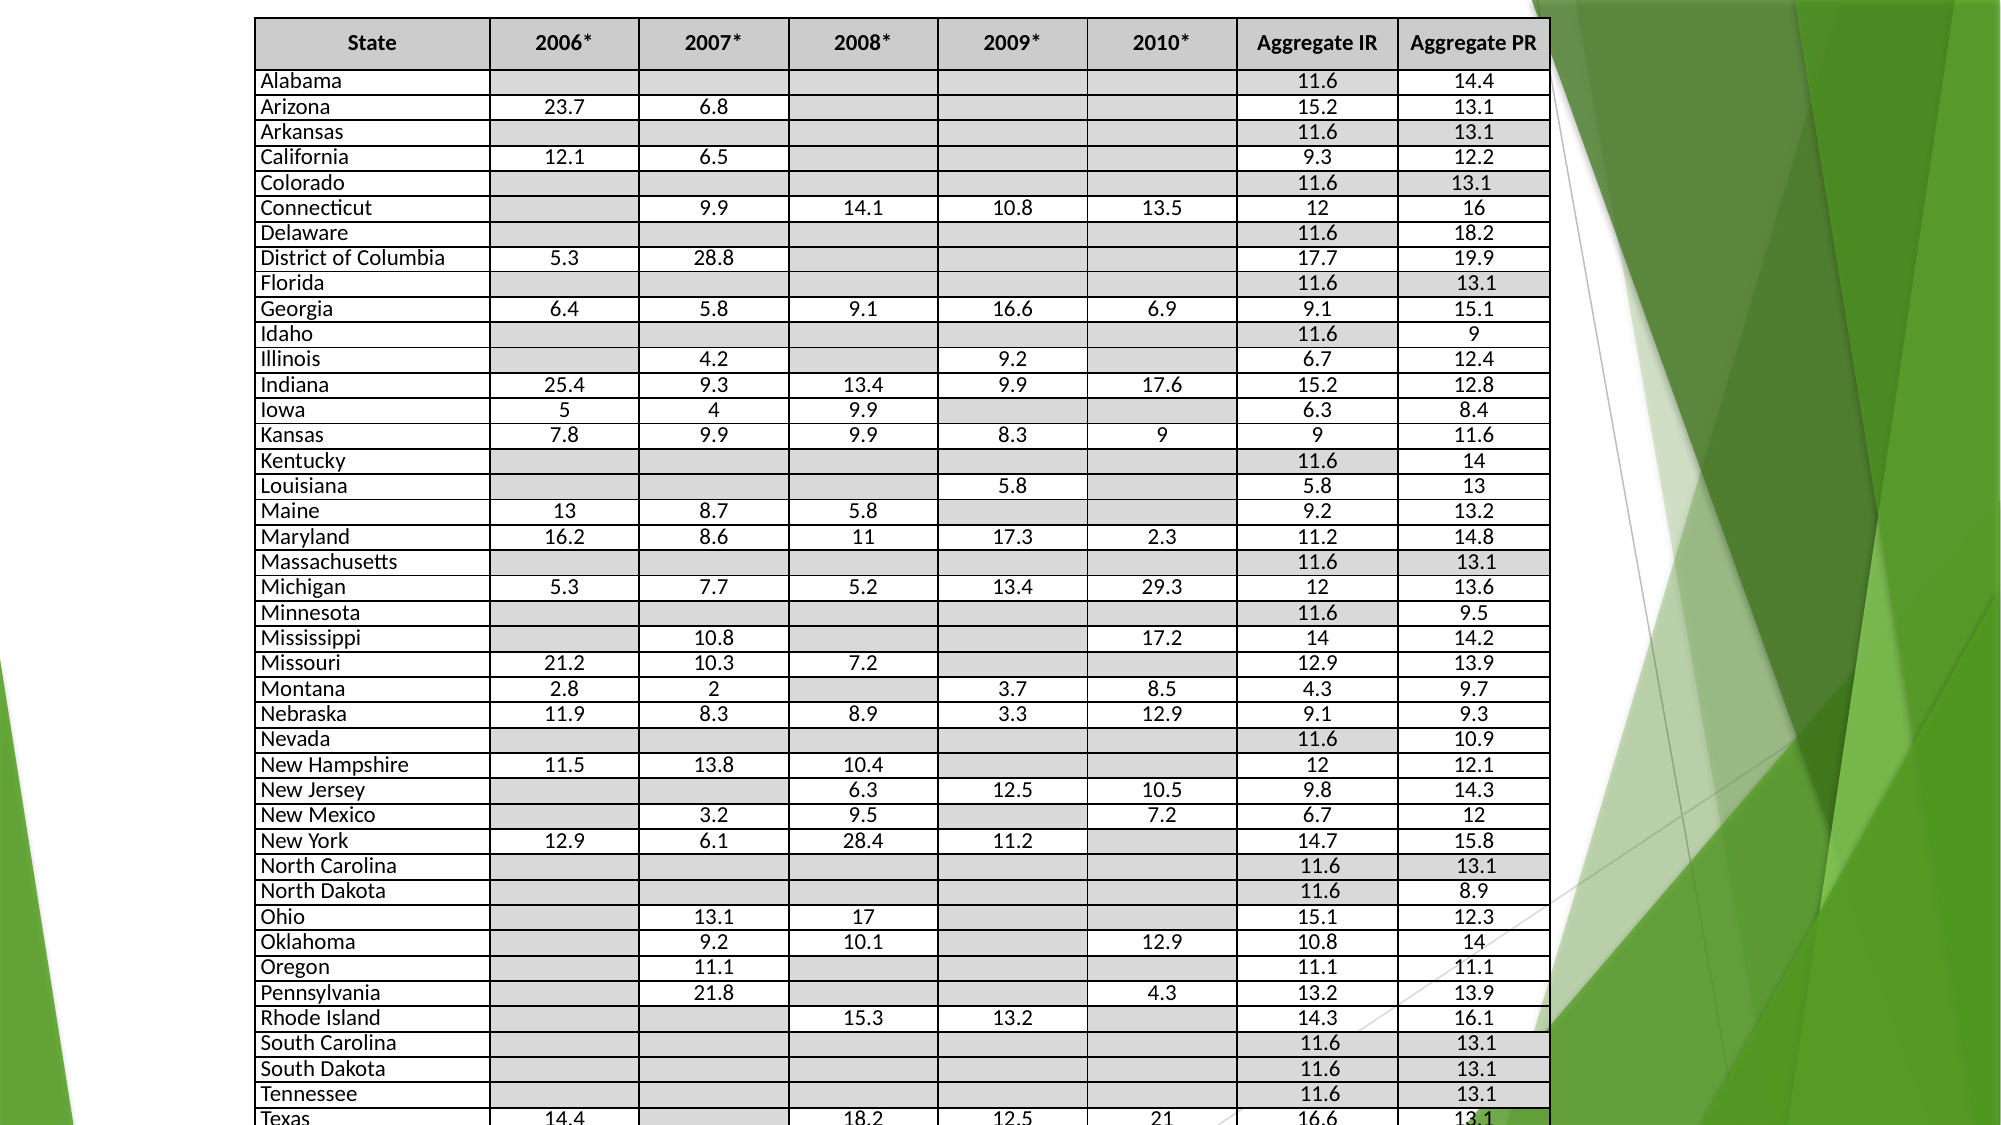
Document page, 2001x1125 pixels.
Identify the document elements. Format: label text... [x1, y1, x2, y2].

table_cell 8.3 [939, 424, 1087, 448]
table_cell 7.2 [790, 653, 937, 676]
table_cell [1088, 653, 1236, 676]
table_cell 4.3 [1238, 678, 1397, 701]
table_cell 16.6 [939, 298, 1087, 321]
table_cell [640, 475, 788, 499]
table_cell [1088, 348, 1236, 372]
table_cell [640, 272, 788, 296]
table_cell [491, 121, 638, 145]
table_cell [491, 957, 638, 980]
table_cell [1088, 729, 1236, 752]
table_cell [1088, 323, 1236, 347]
table_cell [790, 678, 937, 701]
table_cell Oklahoma [256, 931, 489, 955]
table_cell 13.9 [1399, 982, 1549, 1005]
table_cell 6.1 [640, 830, 788, 853]
table_cell Iowa [256, 399, 489, 423]
table_cell [939, 450, 1087, 473]
table_cell Idaho [256, 323, 489, 347]
table_cell 5 [491, 399, 638, 423]
table_cell 9.5 [790, 805, 937, 828]
table_cell 21.8 [640, 982, 788, 1005]
table_cell 9.9 [790, 424, 937, 448]
table_cell 9.2 [939, 348, 1087, 372]
table_cell [790, 323, 937, 347]
table_cell 17.6 [1088, 374, 1236, 397]
table_cell [939, 805, 1087, 828]
table_cell 12 [1238, 754, 1397, 777]
table_cell 6.4 [491, 298, 638, 321]
table_header Aggregate IR [1238, 19, 1397, 69]
table_cell Florida [256, 272, 489, 296]
table_cell 11.6 [1238, 223, 1397, 246]
table_header 2010* [1088, 19, 1236, 69]
table_cell [939, 147, 1087, 170]
table_cell 12.9 [1238, 653, 1397, 676]
table_cell 10.9 [1399, 729, 1549, 752]
table_cell 13.1 [1399, 1033, 1549, 1056]
table_cell [790, 855, 937, 879]
table_cell 16.6 [1238, 1109, 1397, 1125]
table_cell [790, 147, 937, 170]
table_cell 11 [790, 526, 937, 549]
table_cell [491, 551, 638, 575]
table_cell 16 [1399, 197, 1549, 221]
table_cell South Carolina [256, 1033, 489, 1056]
table_cell 21.2 [491, 653, 638, 676]
table_cell Mississippi [256, 627, 489, 651]
table_cell Rhode Island [256, 1007, 489, 1031]
table_cell [939, 323, 1087, 347]
table_cell [790, 1033, 937, 1056]
table_cell 13.1 [1399, 1083, 1549, 1107]
table_cell Colorado [256, 172, 489, 195]
table_cell Oregon [256, 957, 489, 980]
table_cell 5.8 [1238, 475, 1397, 499]
table_cell [1088, 121, 1236, 145]
table_cell 11.6 [1238, 1033, 1397, 1056]
table_cell 3.2 [640, 805, 788, 828]
table_cell 5.8 [939, 475, 1087, 499]
table_header 2008* [790, 19, 937, 69]
table_cell [790, 121, 937, 145]
table_cell 9.3 [1399, 703, 1549, 727]
table_cell 28.8 [640, 248, 788, 271]
table_cell Missouri [256, 653, 489, 676]
table_cell [640, 223, 788, 246]
table_cell 14.8 [1399, 526, 1549, 549]
table_cell [790, 881, 937, 904]
table_cell Massachusetts [256, 551, 489, 575]
table_cell California [256, 147, 489, 170]
table_cell 13.1 [640, 906, 788, 929]
table_cell [790, 602, 937, 625]
table_cell 10.8 [939, 197, 1087, 221]
table_cell [1088, 754, 1236, 777]
table_cell 3.7 [939, 678, 1087, 701]
table_cell [491, 855, 638, 879]
table_cell 14.3 [1238, 1007, 1397, 1031]
table_cell 5.3 [491, 248, 638, 271]
table_cell 11.6 [1238, 1083, 1397, 1107]
table_cell New Hampshire [256, 754, 489, 777]
table_cell [491, 931, 638, 955]
table_cell [1088, 855, 1236, 879]
table_cell 4 [640, 399, 788, 423]
table_cell Kentucky [256, 450, 489, 473]
table_cell 9.7 [1399, 678, 1549, 701]
table_cell 10.8 [1238, 931, 1397, 955]
table_cell [790, 450, 937, 473]
table_cell [491, 1007, 638, 1031]
table_cell Nebraska [256, 703, 489, 727]
table_cell 9 [1088, 424, 1236, 448]
table_cell 10.8 [640, 627, 788, 651]
table_cell 13.8 [640, 754, 788, 777]
table_cell 7.7 [640, 576, 788, 600]
table_cell 10.1 [790, 931, 937, 955]
table_cell Illinois [256, 348, 489, 372]
table_cell [939, 551, 1087, 575]
table_cell 12 [1238, 197, 1397, 221]
table_cell 11.6 [1238, 1058, 1397, 1081]
table_cell 14 [1399, 450, 1549, 473]
table_cell 6.8 [640, 96, 788, 119]
table_header Aggregate PR [1399, 19, 1549, 69]
table_cell [1088, 1007, 1236, 1031]
table_cell 15.1 [1399, 298, 1549, 321]
table_cell 15.2 [1238, 96, 1397, 119]
table_cell [790, 551, 937, 575]
table_cell 11.1 [640, 957, 788, 980]
table_cell [939, 1058, 1087, 1081]
table_cell 18.2 [1399, 223, 1549, 246]
table_cell [939, 957, 1087, 980]
table_cell [1088, 450, 1236, 473]
table_cell [939, 653, 1087, 676]
table_cell [790, 1058, 937, 1081]
table_cell [491, 1033, 638, 1056]
table_cell 9 [1238, 424, 1397, 448]
table_cell 13.1 [1399, 551, 1549, 575]
table_cell 6.5 [640, 147, 788, 170]
table_cell 9.2 [640, 931, 788, 955]
table_cell [491, 805, 638, 828]
table_cell [1088, 147, 1236, 170]
table_cell 12.1 [491, 147, 638, 170]
table_cell 12.3 [1399, 906, 1549, 929]
table_header State [256, 19, 489, 69]
table_cell 15.3 [790, 1007, 937, 1031]
table_cell 12.1 [1399, 754, 1549, 777]
table_cell [1088, 1058, 1236, 1081]
table_cell 11.6 [1238, 272, 1397, 296]
table_cell [1088, 223, 1236, 246]
table_cell North Carolina [256, 855, 489, 879]
table_cell Delaware [256, 223, 489, 246]
table_cell 10.4 [790, 754, 937, 777]
table_cell Montana [256, 678, 489, 701]
table_cell 13 [1399, 475, 1549, 499]
table_cell 5.2 [790, 576, 937, 600]
table_cell 13.1 [1399, 855, 1549, 879]
table_cell [491, 223, 638, 246]
table_cell North Dakota [256, 881, 489, 904]
table_cell Pennsylvania [256, 982, 489, 1005]
table_cell South Dakota [256, 1058, 489, 1081]
table_cell [1088, 399, 1236, 423]
table_cell [640, 121, 788, 145]
table_cell [939, 982, 1087, 1005]
table_cell 9.1 [1238, 703, 1397, 727]
table_cell [491, 1083, 638, 1107]
table_cell [790, 96, 937, 119]
table_cell 4.2 [640, 348, 788, 372]
table_cell 9.9 [640, 424, 788, 448]
table_cell Tennessee [256, 1083, 489, 1107]
table_header 2007* [640, 19, 788, 69]
table_cell [491, 348, 638, 372]
table_cell [939, 121, 1087, 145]
table_cell 7.8 [491, 424, 638, 448]
table_cell 12.5 [939, 779, 1087, 803]
table_cell [939, 602, 1087, 625]
table_cell [790, 71, 937, 94]
table_cell 12.2 [1399, 147, 1549, 170]
table_cell [491, 272, 638, 296]
table_cell 15.1 [1238, 906, 1397, 929]
table_cell [790, 982, 937, 1005]
table_cell [1088, 881, 1236, 904]
table_cell 6.3 [1238, 399, 1397, 423]
table_cell [1088, 1083, 1236, 1107]
table_cell 14.7 [1238, 830, 1397, 853]
table_cell [939, 399, 1087, 423]
table_cell 9.9 [640, 197, 788, 221]
table_cell [939, 855, 1087, 879]
table_cell 13.4 [790, 374, 937, 397]
table_cell Arizona [256, 96, 489, 119]
table_cell Kansas [256, 424, 489, 448]
table_cell 6.9 [1088, 298, 1236, 321]
table_cell [491, 779, 638, 803]
table_cell 16.1 [1399, 1007, 1549, 1031]
table_cell [640, 172, 788, 195]
table_cell 9.1 [1238, 298, 1397, 321]
table_cell 9.3 [640, 374, 788, 397]
table_cell [640, 1083, 788, 1107]
table_cell [790, 1083, 937, 1107]
table_cell 12.5 [939, 1109, 1087, 1125]
table_cell Connecticut [256, 197, 489, 221]
table_cell Texas [256, 1109, 489, 1125]
table_cell [1088, 830, 1236, 853]
table_cell [1088, 957, 1236, 980]
table_cell New Jersey [256, 779, 489, 803]
table_cell 23.7 [491, 96, 638, 119]
table_cell 10.3 [640, 653, 788, 676]
table_cell 17.2 [1088, 627, 1236, 651]
table_cell 13.1 [1399, 121, 1549, 145]
table_cell 25.4 [491, 374, 638, 397]
table_cell 2.3 [1088, 526, 1236, 549]
table_cell Michigan [256, 576, 489, 600]
table_cell 11.6 [1238, 172, 1397, 195]
table_cell [939, 248, 1087, 271]
table_cell 2 [640, 678, 788, 701]
table_cell [640, 1033, 788, 1056]
table_cell [939, 906, 1087, 929]
table_cell 9.5 [1399, 602, 1549, 625]
table_cell 11.6 [1238, 323, 1397, 347]
table_cell 7.2 [1088, 805, 1236, 828]
table_cell 13.9 [1399, 653, 1549, 676]
table_cell 11.2 [1238, 526, 1397, 549]
table_cell 11.1 [1238, 957, 1397, 980]
table_cell 15.2 [1238, 374, 1397, 397]
table_cell [790, 627, 937, 651]
table_cell [939, 223, 1087, 246]
table_cell [491, 881, 638, 904]
table_cell New York [256, 830, 489, 853]
table_cell 13.1 [1399, 172, 1549, 195]
table_cell [790, 272, 937, 296]
table_cell 12.8 [1399, 374, 1549, 397]
table_cell 9.3 [1238, 147, 1397, 170]
table_cell [1088, 602, 1236, 625]
table_cell [1088, 906, 1236, 929]
table_cell [491, 906, 638, 929]
table_cell 9.8 [1238, 779, 1397, 803]
table_cell 5.8 [640, 298, 788, 321]
table_cell 8.5 [1088, 678, 1236, 701]
table_cell [790, 957, 937, 980]
table_cell 5.3 [491, 576, 638, 600]
table_cell [491, 172, 638, 195]
table_cell Louisiana [256, 475, 489, 499]
table_cell 12 [1238, 576, 1397, 600]
table_cell 14.4 [1399, 71, 1549, 94]
table_cell 17.7 [1238, 248, 1397, 271]
table_header 2009* [939, 19, 1087, 69]
table_cell 11.6 [1238, 602, 1397, 625]
table_cell 12.9 [1088, 703, 1236, 727]
table_cell [640, 1109, 788, 1125]
table_cell [939, 172, 1087, 195]
table_cell [640, 551, 788, 575]
table_cell 19.9 [1399, 248, 1549, 271]
table_cell [491, 627, 638, 651]
table_cell [1088, 1033, 1236, 1056]
table_cell [939, 71, 1087, 94]
table_cell [939, 729, 1087, 752]
table_cell 9.9 [790, 399, 937, 423]
table_cell [790, 223, 937, 246]
table_cell [790, 248, 937, 271]
table_cell [491, 602, 638, 625]
table_cell 9.1 [790, 298, 937, 321]
table_cell Indiana [256, 374, 489, 397]
table_cell 8.4 [1399, 399, 1549, 423]
table_cell Arkansas [256, 121, 489, 145]
table_cell 6.7 [1238, 348, 1397, 372]
table_cell 13.1 [1399, 1058, 1549, 1081]
table_cell [1088, 172, 1236, 195]
table_cell 13.2 [1399, 500, 1549, 524]
table_cell [939, 1083, 1087, 1107]
table_cell Ohio [256, 906, 489, 929]
table_cell District of Columbia [256, 248, 489, 271]
table_cell 6.7 [1238, 805, 1397, 828]
table_cell 13.4 [939, 576, 1087, 600]
table_cell [491, 729, 638, 752]
table_cell 13.1 [1399, 96, 1549, 119]
table_cell 8.6 [640, 526, 788, 549]
table_cell 15.8 [1399, 830, 1549, 853]
table_cell 3.3 [939, 703, 1087, 727]
table_cell Nevada [256, 729, 489, 752]
table_cell 12.9 [1088, 931, 1236, 955]
table_cell 9.2 [1238, 500, 1397, 524]
table_cell [1088, 71, 1236, 94]
table_cell 10.5 [1088, 779, 1236, 803]
table_cell 29.3 [1088, 576, 1236, 600]
table_cell 13.1 [1399, 272, 1549, 296]
table_cell 11.2 [939, 830, 1087, 853]
table_cell 6.3 [790, 779, 937, 803]
table_header 2006* [491, 19, 638, 69]
table_cell 14.2 [1399, 627, 1549, 651]
table_cell [491, 450, 638, 473]
table_cell [1088, 96, 1236, 119]
table_cell New Mexico [256, 805, 489, 828]
table_cell 11.9 [491, 703, 638, 727]
table_cell [939, 627, 1087, 651]
table_cell Maine [256, 500, 489, 524]
table_cell 9 [1399, 323, 1549, 347]
table_cell 12 [1399, 805, 1549, 828]
table_cell 13.6 [1399, 576, 1549, 600]
table_cell Minnesota [256, 602, 489, 625]
table_cell 17 [790, 906, 937, 929]
table_cell 21 [1088, 1109, 1236, 1125]
table_cell Alabama [256, 71, 489, 94]
table_cell 13.2 [939, 1007, 1087, 1031]
table_cell 12.4 [1399, 348, 1549, 372]
table_cell [640, 1007, 788, 1031]
table_cell [790, 475, 937, 499]
table_cell [939, 96, 1087, 119]
table_cell Maryland [256, 526, 489, 549]
table_cell [939, 754, 1087, 777]
table_cell 11.6 [1238, 450, 1397, 473]
table_cell [640, 323, 788, 347]
table_cell 11.1 [1399, 957, 1549, 980]
table_cell 8.9 [1399, 881, 1549, 904]
table_cell [790, 729, 937, 752]
table_cell [640, 729, 788, 752]
table_cell 8.7 [640, 500, 788, 524]
table_cell [640, 71, 788, 94]
table_cell 2.8 [491, 678, 638, 701]
table_cell [640, 881, 788, 904]
table_cell [640, 779, 788, 803]
table_cell 14 [1238, 627, 1397, 651]
table_cell [939, 1033, 1087, 1056]
table_cell [939, 881, 1087, 904]
table_cell 5.8 [790, 500, 937, 524]
table_cell 14.1 [790, 197, 937, 221]
table_cell [640, 602, 788, 625]
table_cell [491, 475, 638, 499]
table_cell [939, 931, 1087, 955]
table_cell 13.2 [1238, 982, 1397, 1005]
table_cell 14.4 [491, 1109, 638, 1125]
table_cell 8.9 [790, 703, 937, 727]
table_cell 11.6 [1238, 881, 1397, 904]
table_cell [640, 855, 788, 879]
table_cell 14 [1399, 931, 1549, 955]
table_cell 13 [491, 500, 638, 524]
table_cell [1088, 248, 1236, 271]
table_cell 8.3 [640, 703, 788, 727]
table_cell [1088, 272, 1236, 296]
table_cell [491, 982, 638, 1005]
table_cell [1088, 551, 1236, 575]
table_cell 4.3 [1088, 982, 1236, 1005]
table_cell 11.6 [1238, 729, 1397, 752]
table_cell [491, 1058, 638, 1081]
table_cell [491, 197, 638, 221]
table_cell 13.5 [1088, 197, 1236, 221]
table_cell 12.9 [491, 830, 638, 853]
table_cell 17.3 [939, 526, 1087, 549]
table_cell 18.2 [790, 1109, 937, 1125]
table_cell 11.6 [1238, 855, 1397, 879]
table_cell [640, 450, 788, 473]
table_cell 11.6 [1399, 424, 1549, 448]
table_cell [1088, 500, 1236, 524]
table_cell [491, 323, 638, 347]
table_cell [939, 272, 1087, 296]
table_cell 14.3 [1399, 779, 1549, 803]
table_cell 11.5 [491, 754, 638, 777]
table_cell 13.1 [1399, 1109, 1549, 1125]
table_cell [640, 1058, 788, 1081]
table_cell [790, 172, 937, 195]
table_cell [491, 71, 638, 94]
table_cell 16.2 [491, 526, 638, 549]
table_cell [939, 500, 1087, 524]
table_cell 9.9 [939, 374, 1087, 397]
table_cell 11.6 [1238, 71, 1397, 94]
table_cell [790, 348, 937, 372]
table_cell 11.6 [1238, 551, 1397, 575]
table_cell [1088, 475, 1236, 499]
table_cell Georgia [256, 298, 489, 321]
table_cell 11.6 [1238, 121, 1397, 145]
table_cell 28.4 [790, 830, 937, 853]
